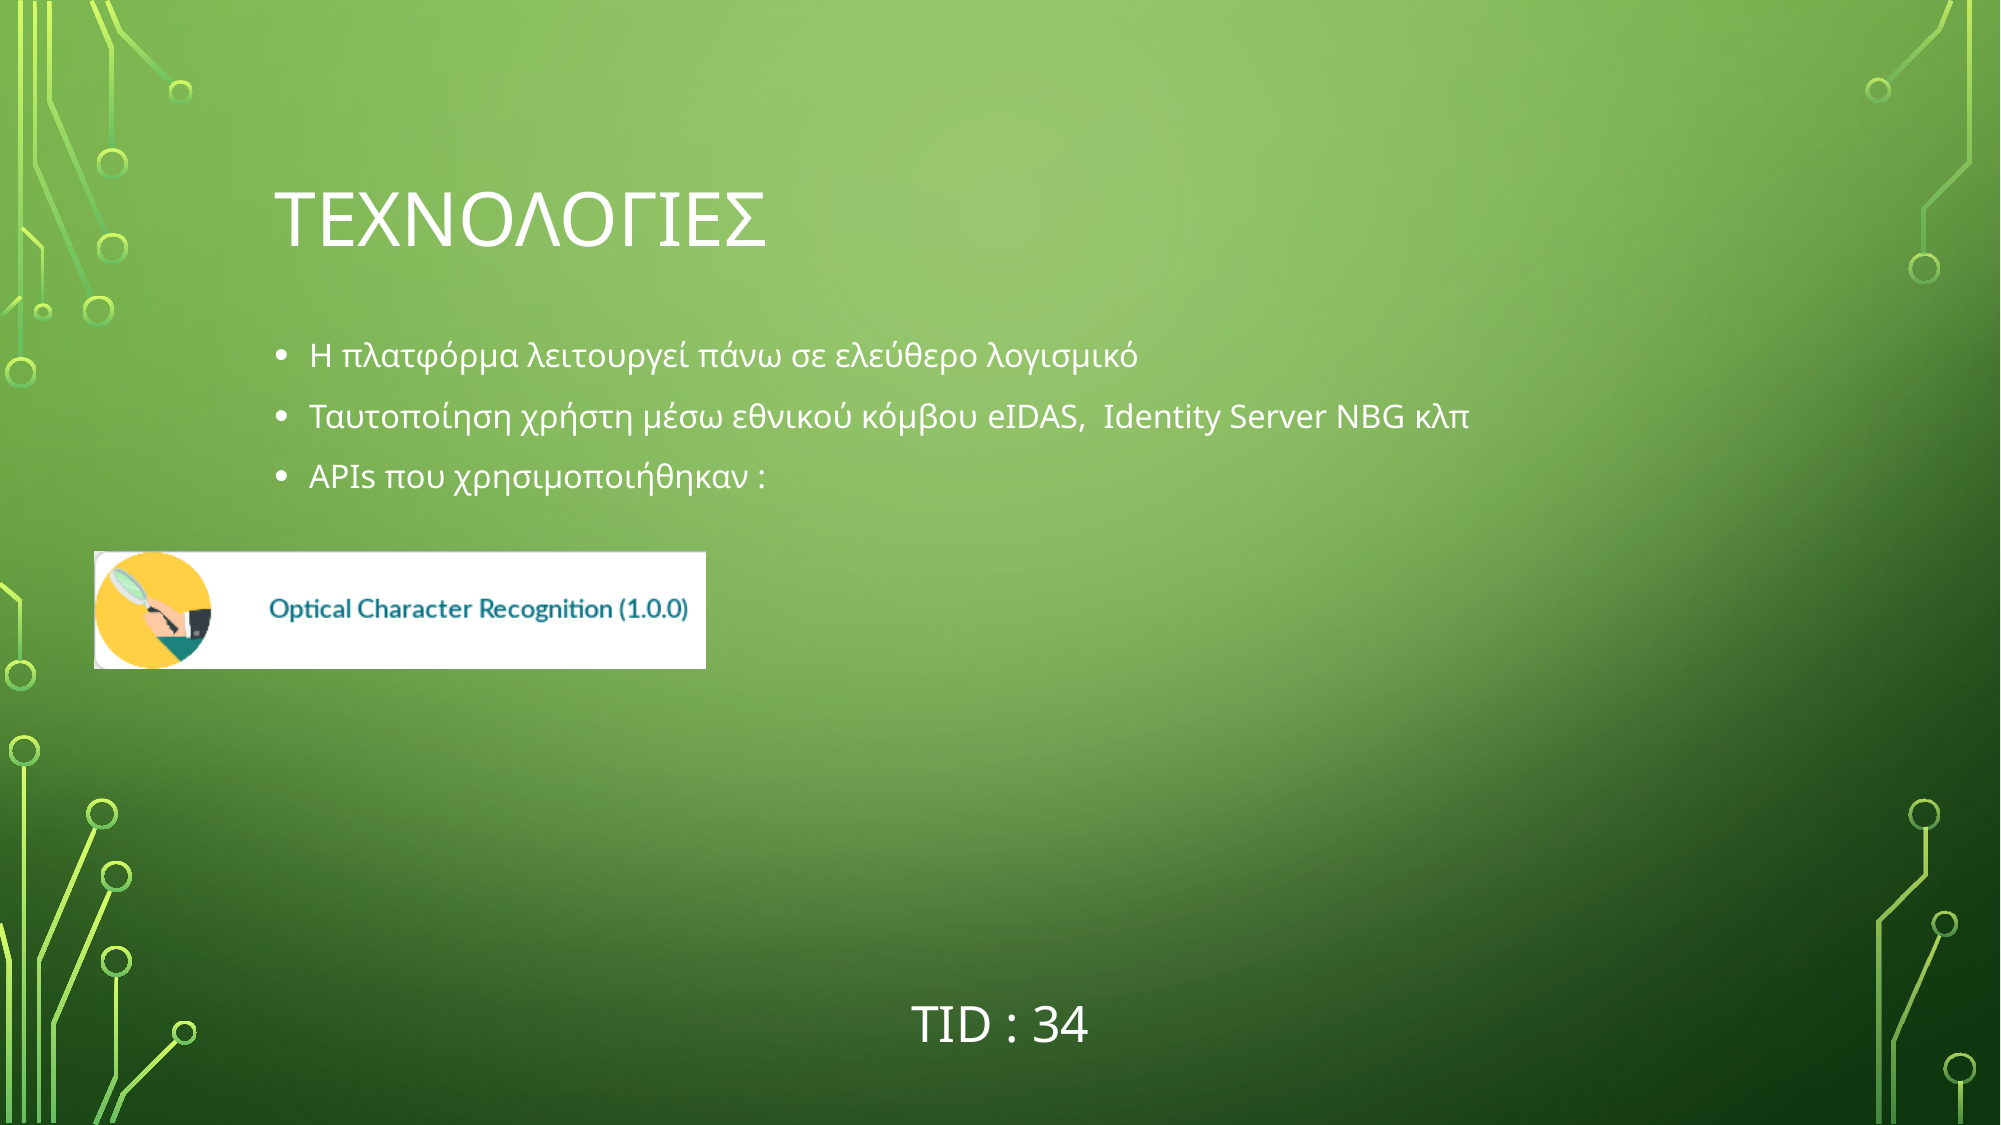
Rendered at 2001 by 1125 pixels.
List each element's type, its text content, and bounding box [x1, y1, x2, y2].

title Τεχνολογιεσ [259, 101, 1885, 320]
picture [94, 551, 706, 670]
list Η πλατφόρμα λειτουργεί πάνω σε ελεύθερο λογισμικό Ταυτοποίηση χρήστη μέσω εθνικού κόμβου eIDAS, Identity Server NBG κλπ APIs που χρησιμοποιήθηκαν : [259, 320, 1885, 505]
text_box TID : 34 [793, 985, 1207, 1097]
